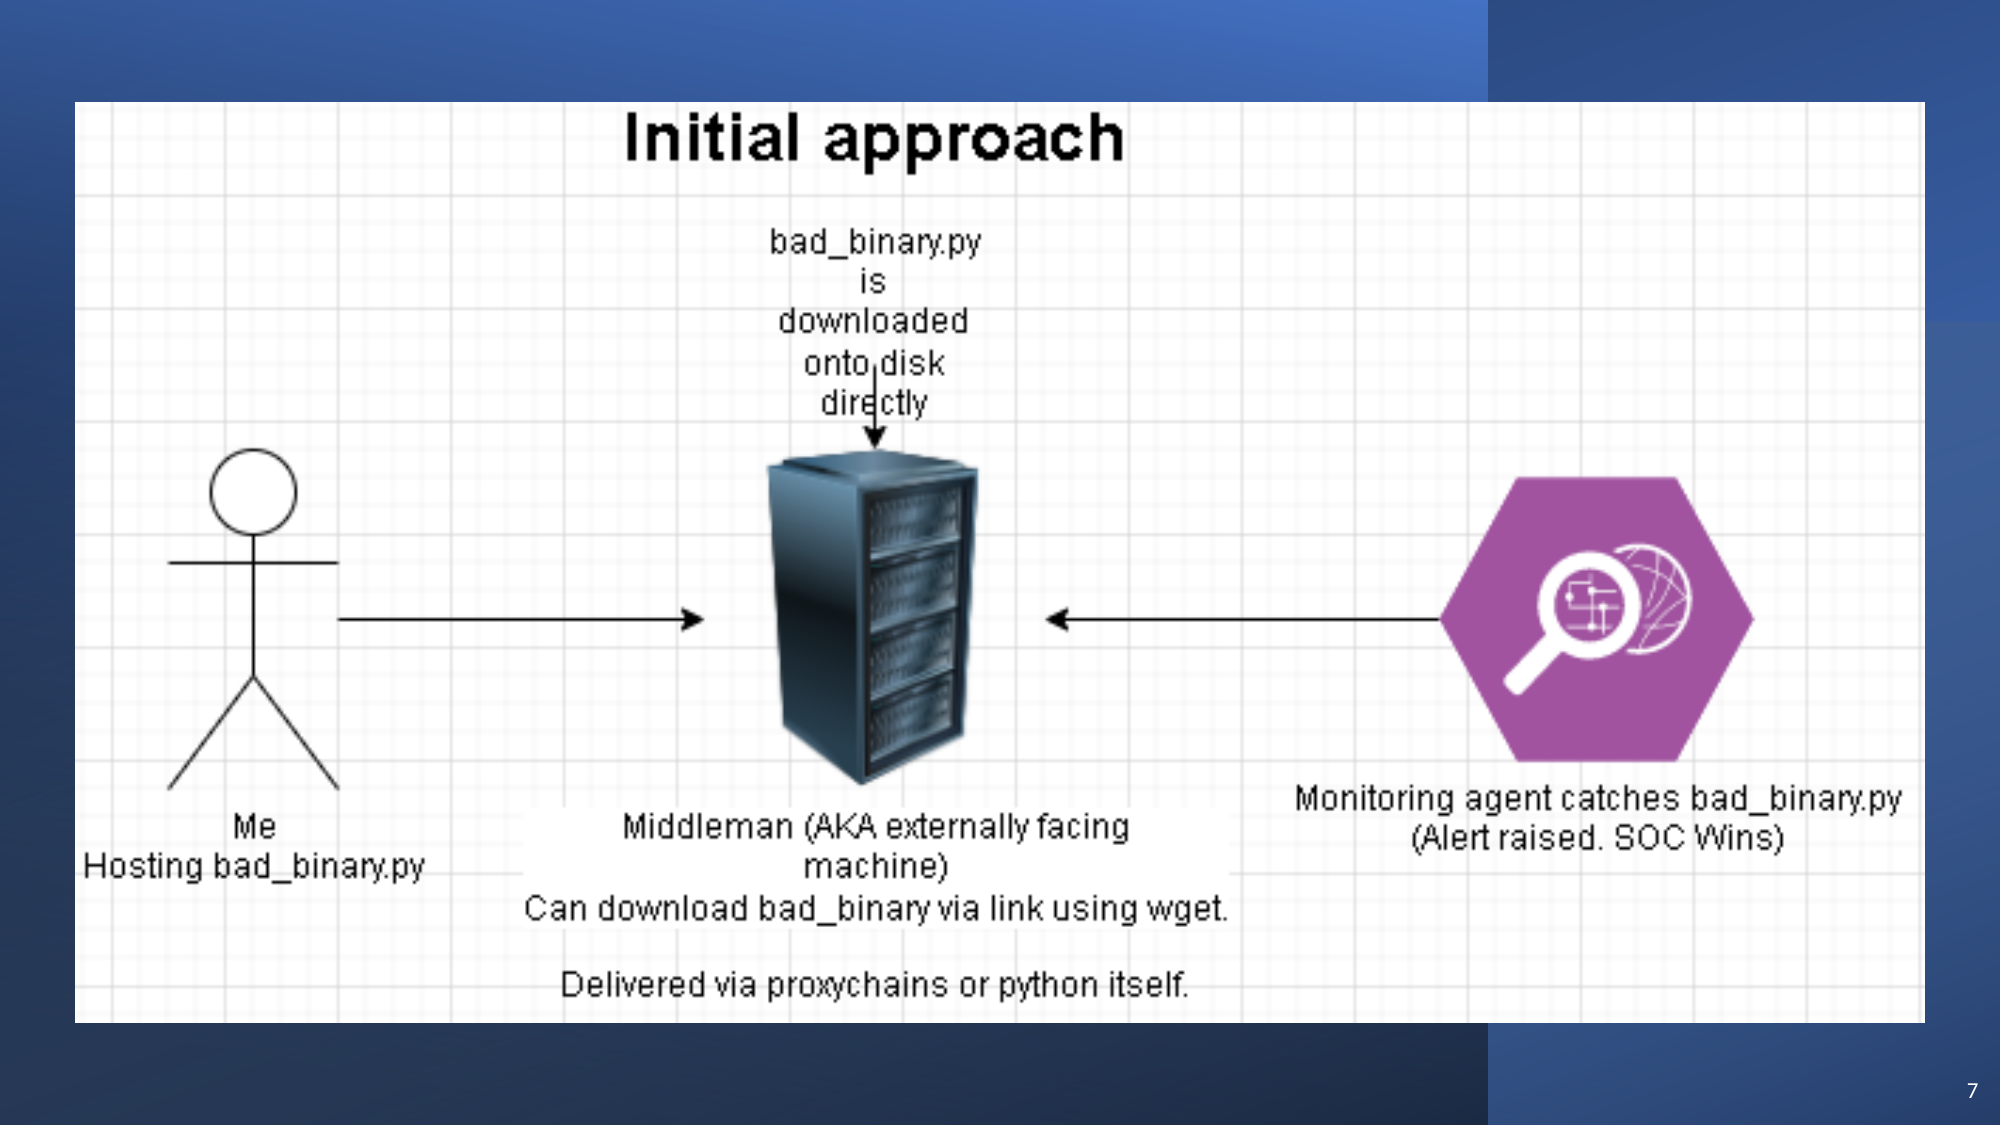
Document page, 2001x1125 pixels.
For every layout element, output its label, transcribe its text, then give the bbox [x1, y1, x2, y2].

text_box [1489, 0, 2000, 321]
picture [74, 102, 1925, 1023]
slide_number 7 [1920, 1058, 1994, 1119]
text_box [0, 321, 2000, 1125]
text_box [0, 0, 1489, 321]
